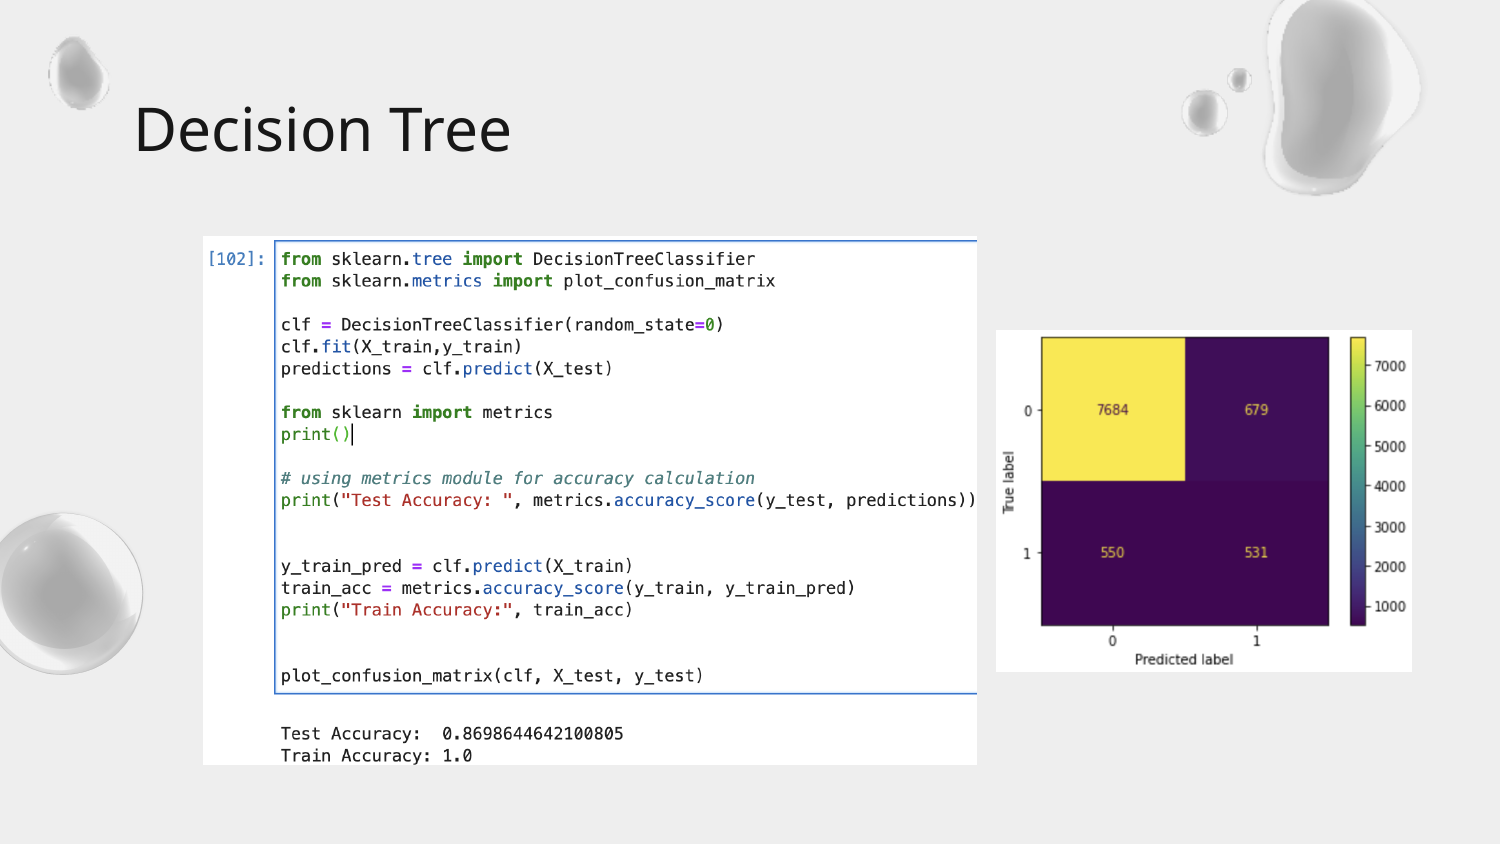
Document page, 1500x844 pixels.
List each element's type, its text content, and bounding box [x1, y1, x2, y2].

picture [996, 330, 1413, 673]
picture [203, 236, 977, 765]
title Decision Tree [118, 88, 1193, 167]
picture [1198, 0, 1431, 222]
